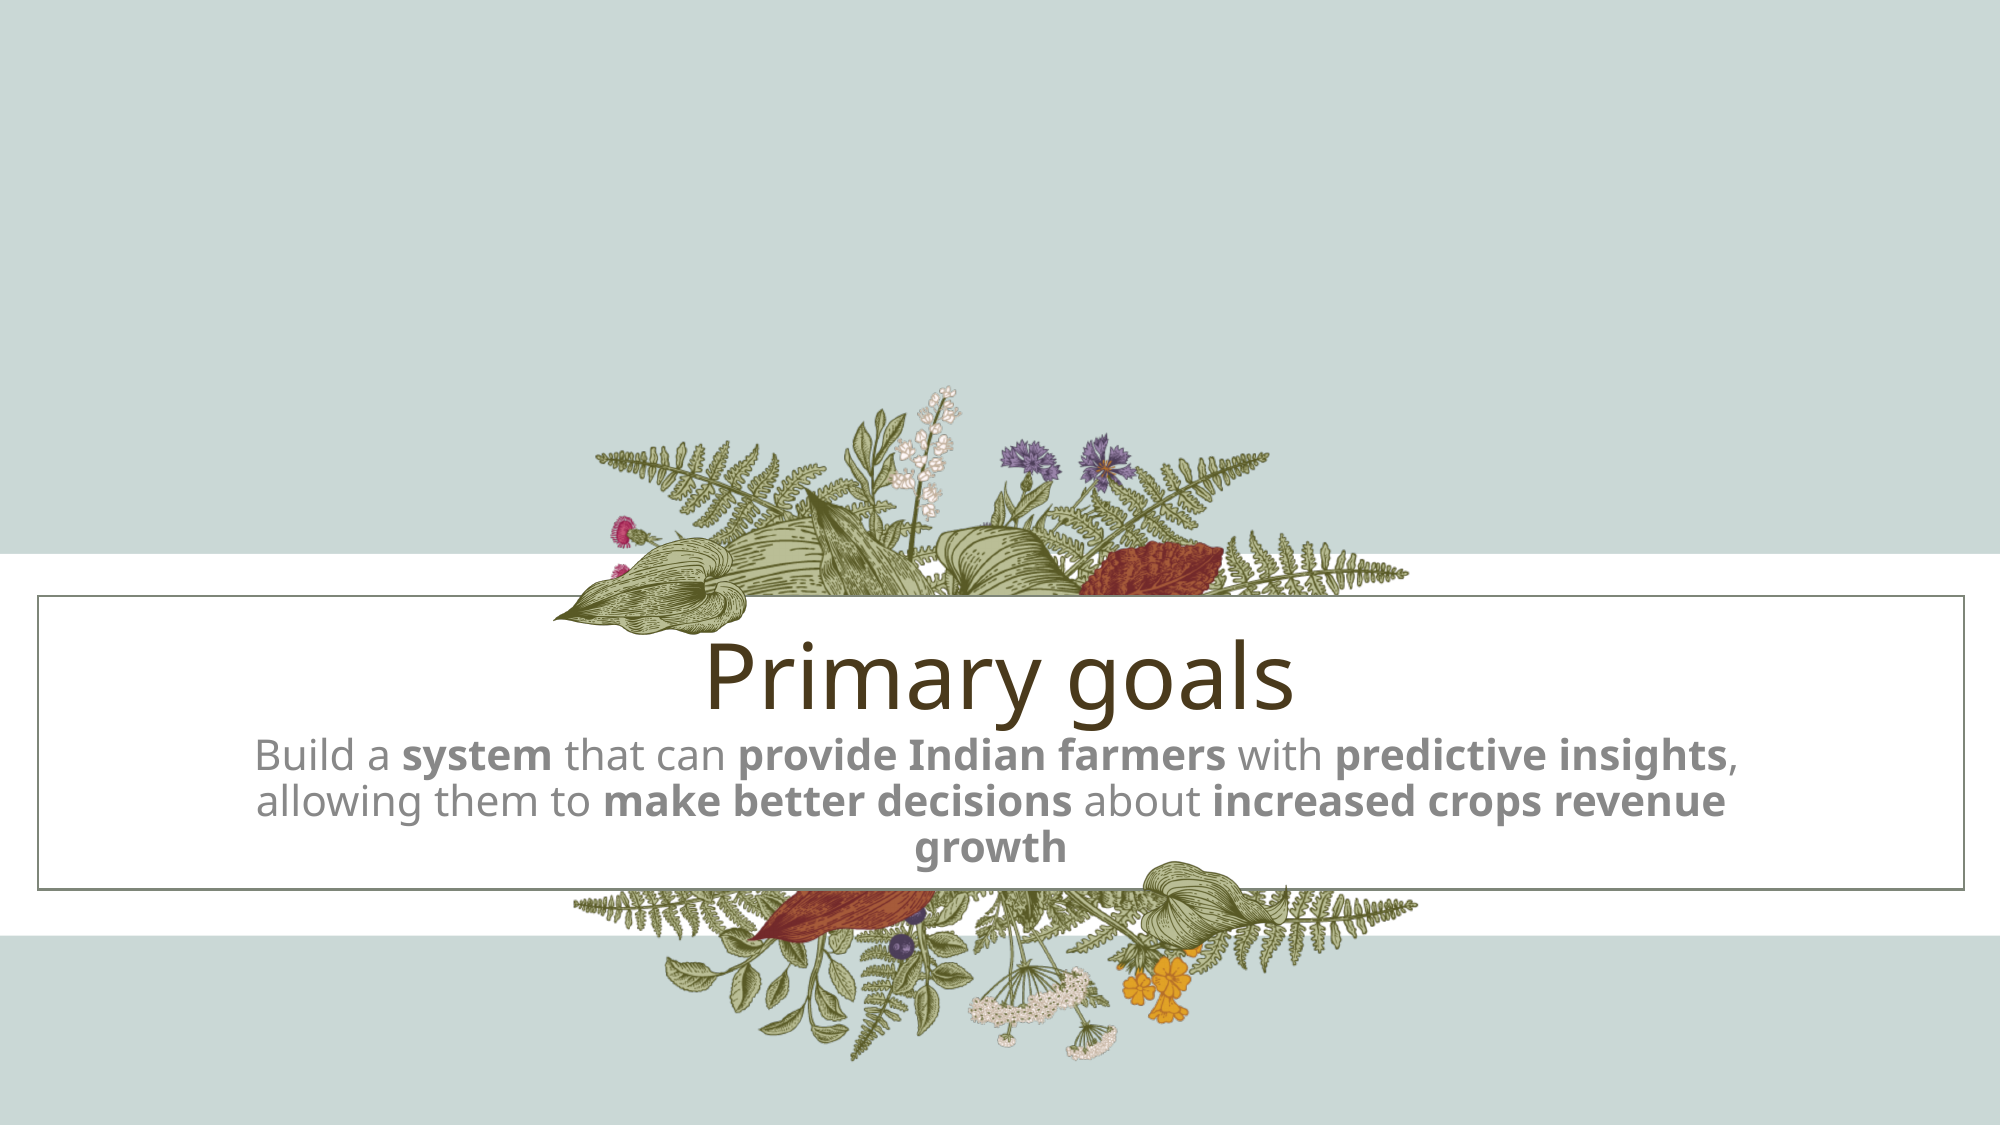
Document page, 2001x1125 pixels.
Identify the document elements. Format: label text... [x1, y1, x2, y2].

picture [551, 366, 1449, 616]
list Build a system that can provide Indian farmers with predictive insights, allowing them to make better decisions about increased crops revenue growth [171, 726, 1811, 880]
title Primary goals [189, 616, 1811, 726]
picture [568, 880, 1434, 1072]
